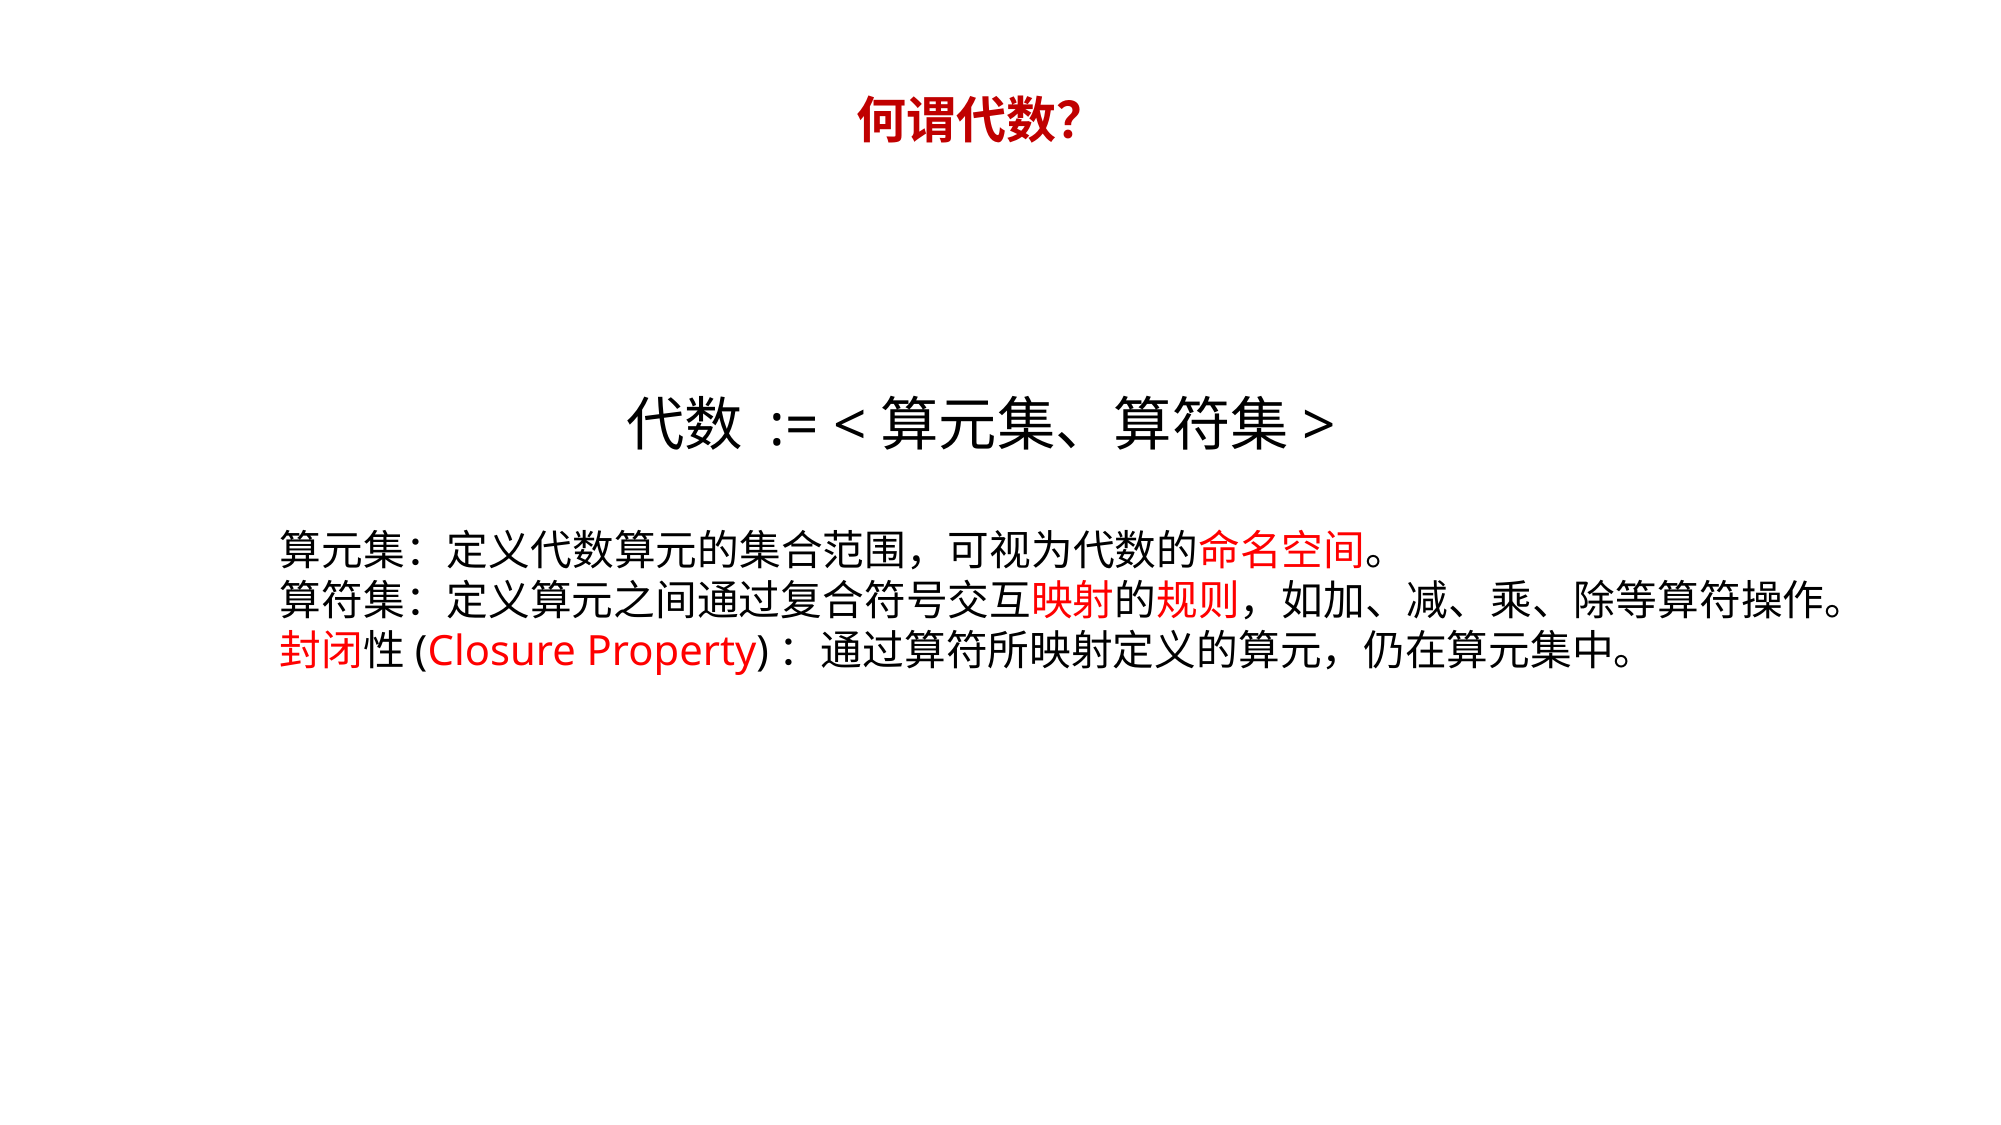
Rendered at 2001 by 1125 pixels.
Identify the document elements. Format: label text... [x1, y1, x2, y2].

text_box 代数 := <算元集、算符集> [611, 379, 1351, 465]
title 何谓代数？ [80, 84, 1882, 162]
text_box 算元集：定义代数算元的集合范围，可视为代数的命名空间。 算符集：定义算元之间通过复合符号交互映射的规则，如加、减、乘、除等算符操作。 封闭性(Closure Property)：通过算符所映射定义的算元，仍在算元集中。 [265, 516, 1882, 682]
